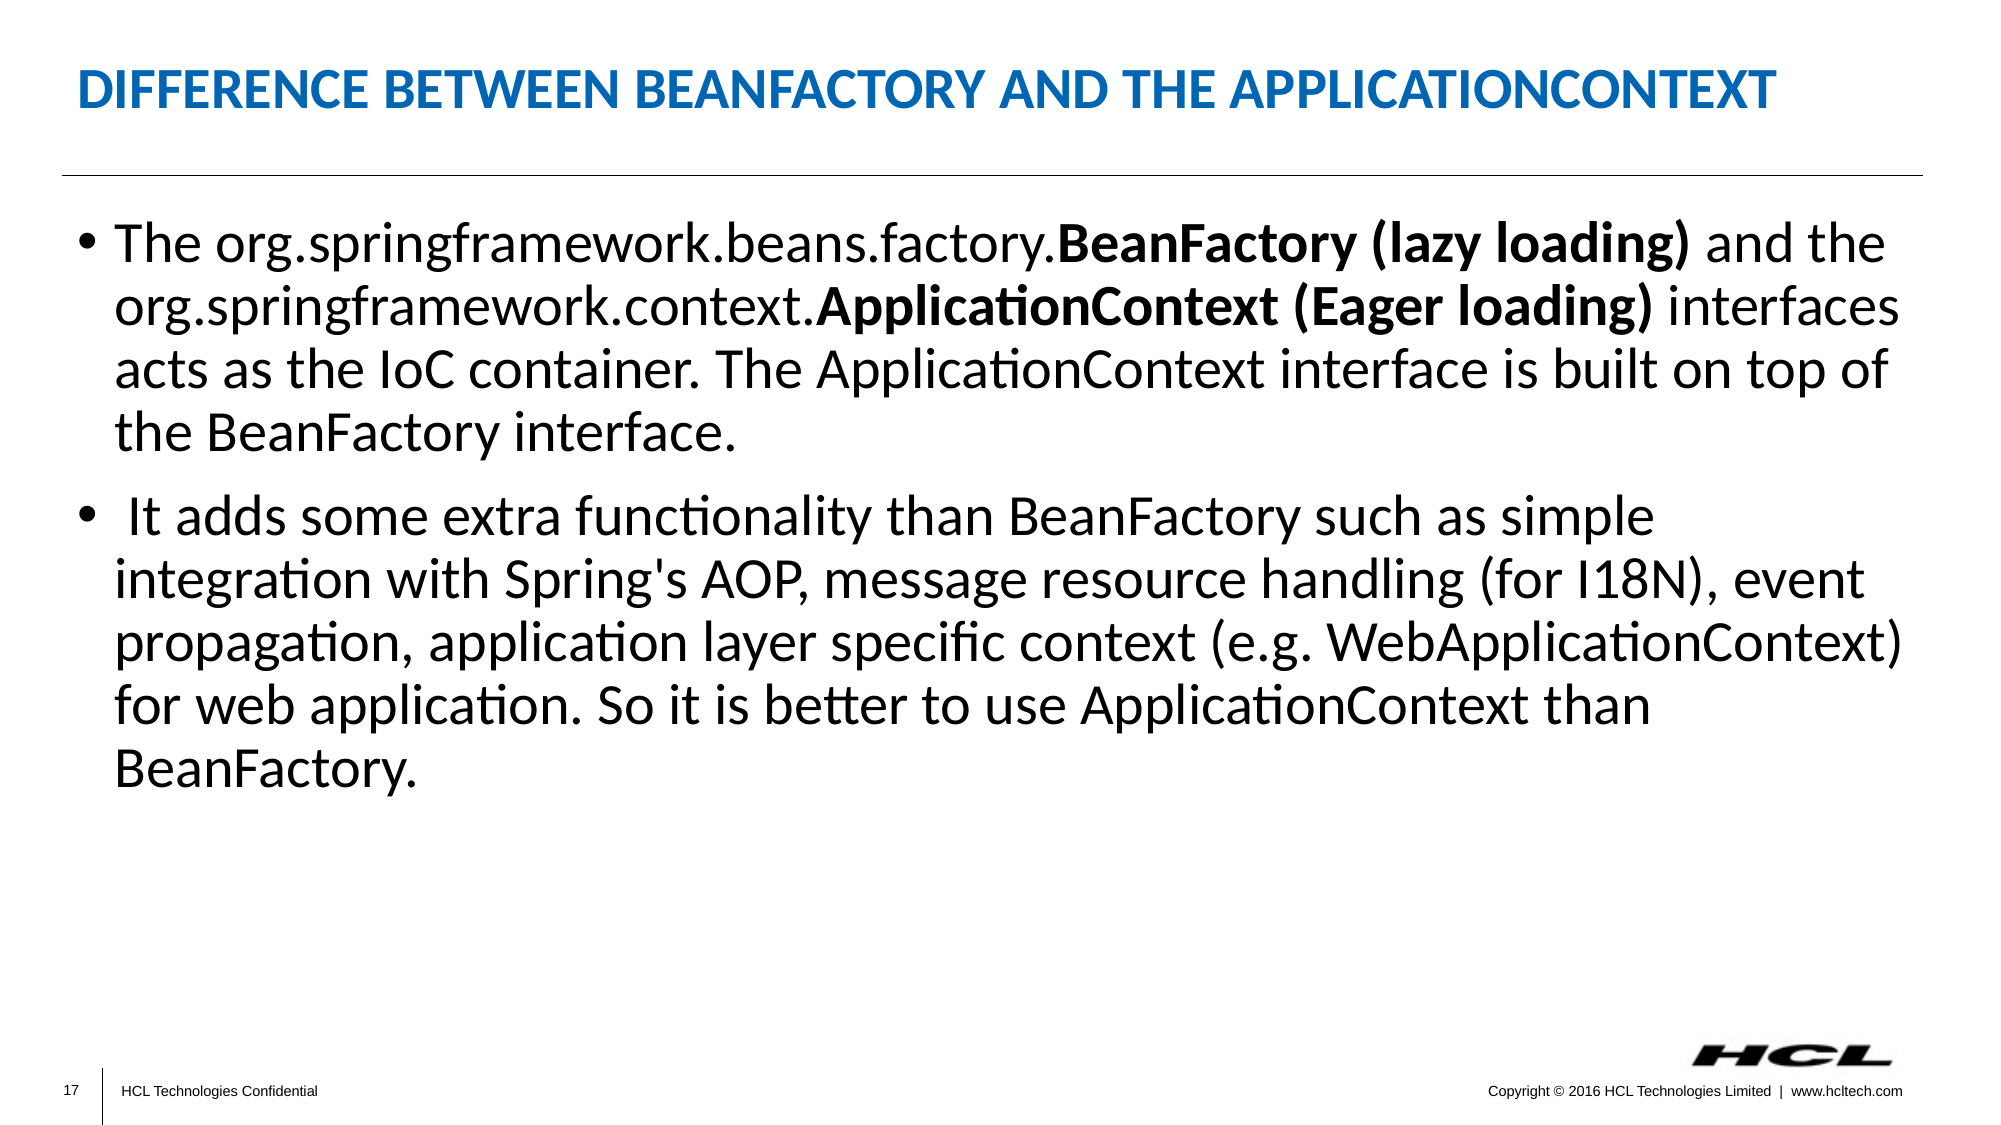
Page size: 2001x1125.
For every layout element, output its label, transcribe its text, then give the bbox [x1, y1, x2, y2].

list The org.springframework.beans.factory.BeanFactory (lazy loading) and the org.springframework.context.ApplicationContext (Eager loading) interfaces acts as the IoC container. The ApplicationContext interface is built on top of the BeanFactory interface. It adds some extra functionality than BeanFactory such as simple integration with Spring's AOP, message resource handling (for I18N), event propagation, application layer specific context (e.g. WebApplicationContext) for web application. So it is better to use ApplicationContext than BeanFactory. [62, 204, 1924, 1014]
title Difference between BeanFactory and the ApplicationContext [62, 42, 1924, 144]
picture [1660, 1024, 1924, 1080]
